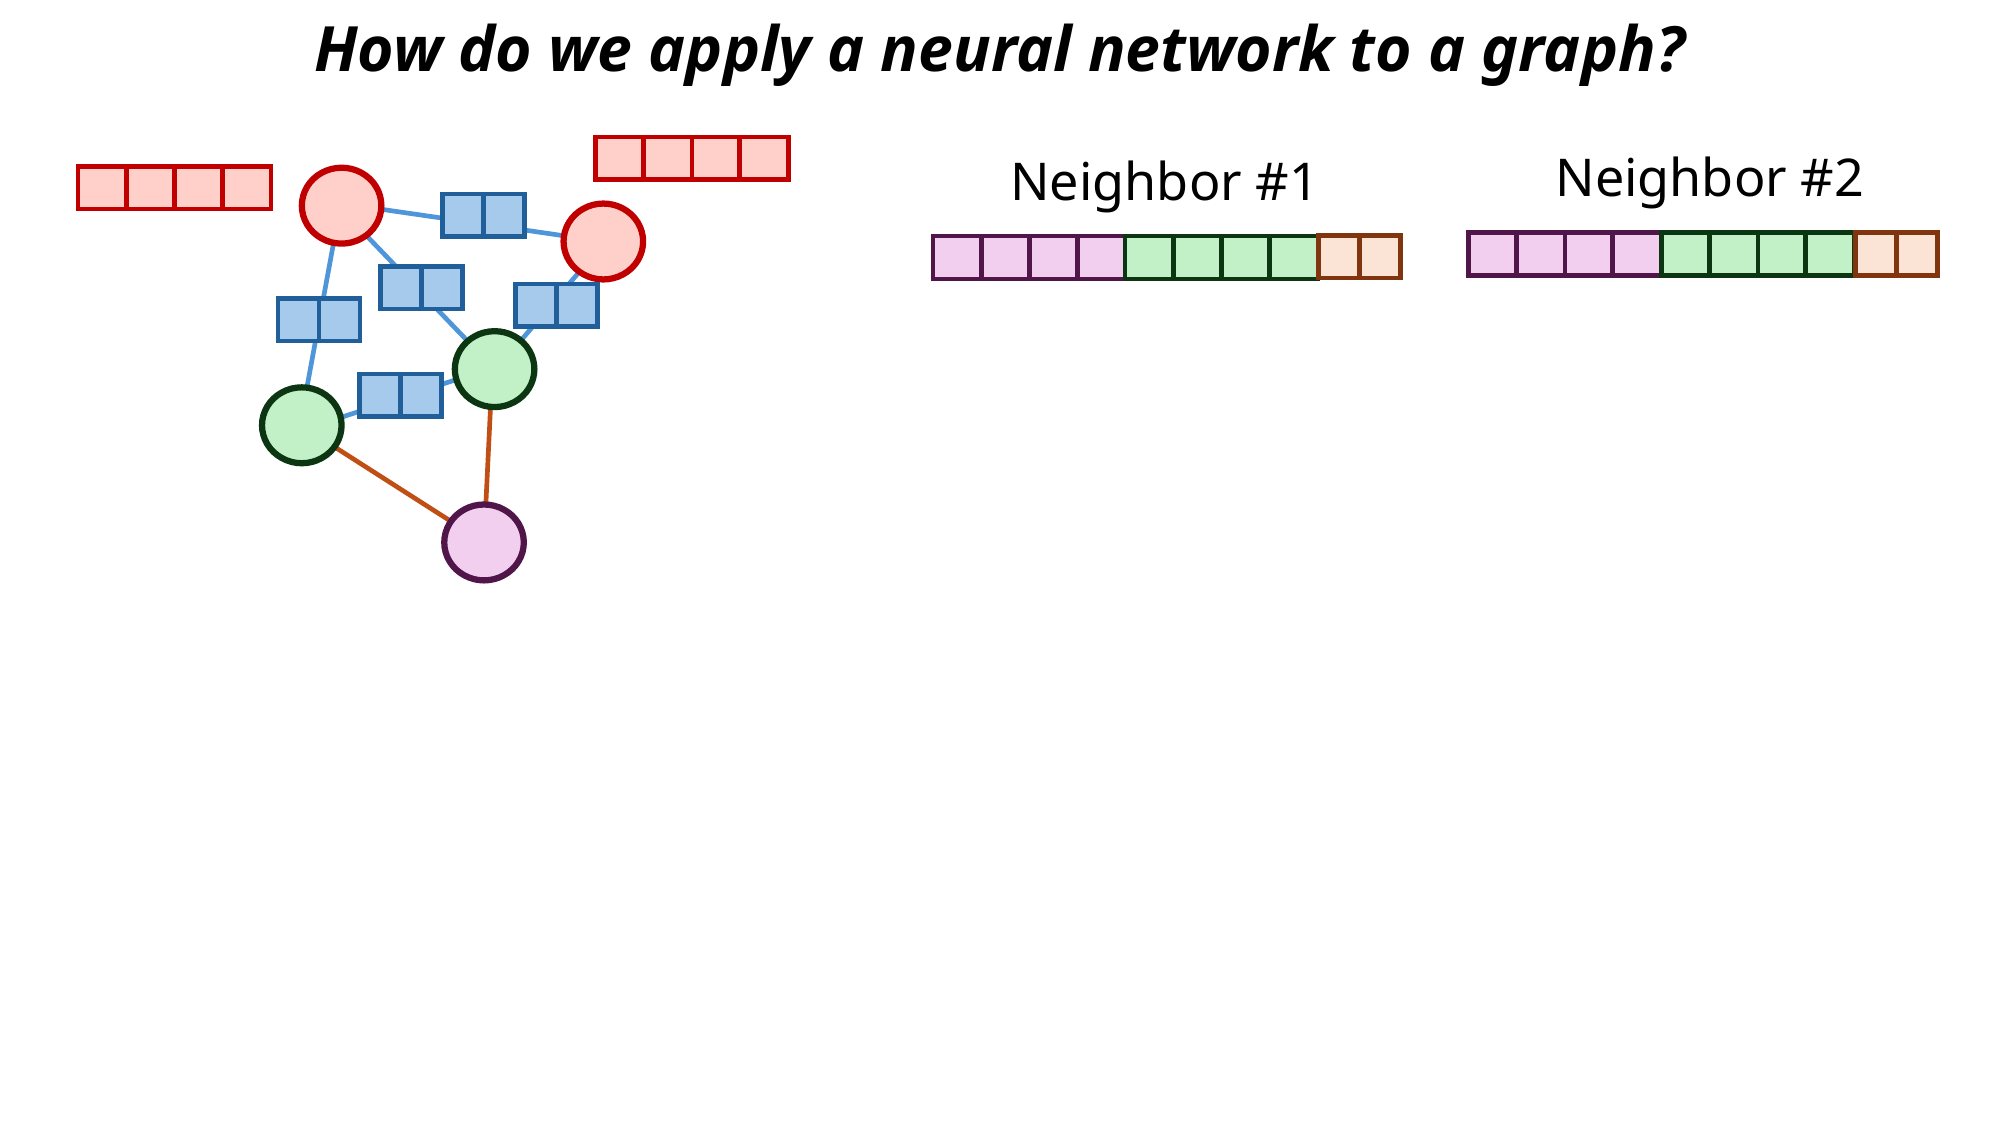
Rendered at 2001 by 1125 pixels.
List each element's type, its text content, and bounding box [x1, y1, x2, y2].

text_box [378, 353, 423, 437]
text_box Neighbor #2 [1490, 136, 1930, 215]
text_box [300, 166, 383, 206]
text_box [152, 90, 197, 285]
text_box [497, 243, 604, 369]
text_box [301, 366, 378, 431]
text_box [594, 201, 645, 281]
text_box [496, 329, 536, 409]
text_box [1007, 160, 1052, 355]
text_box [1337, 215, 1382, 299]
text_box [1874, 212, 1919, 296]
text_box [298, 362, 341, 432]
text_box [301, 431, 483, 543]
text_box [534, 263, 579, 347]
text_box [399, 246, 444, 330]
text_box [297, 278, 341, 362]
text_box [260, 386, 301, 465]
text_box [1542, 157, 1587, 352]
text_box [423, 366, 496, 431]
text_box Neighbor #1 [945, 140, 1385, 218]
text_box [1199, 160, 1244, 355]
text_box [298, 206, 341, 278]
text_box How do we apply a neural network to a graph? [263, 1, 1737, 92]
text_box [1735, 157, 1780, 352]
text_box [461, 173, 506, 257]
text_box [669, 61, 714, 256]
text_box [483, 431, 493, 543]
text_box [506, 203, 604, 243]
text_box [442, 503, 526, 582]
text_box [341, 206, 496, 366]
